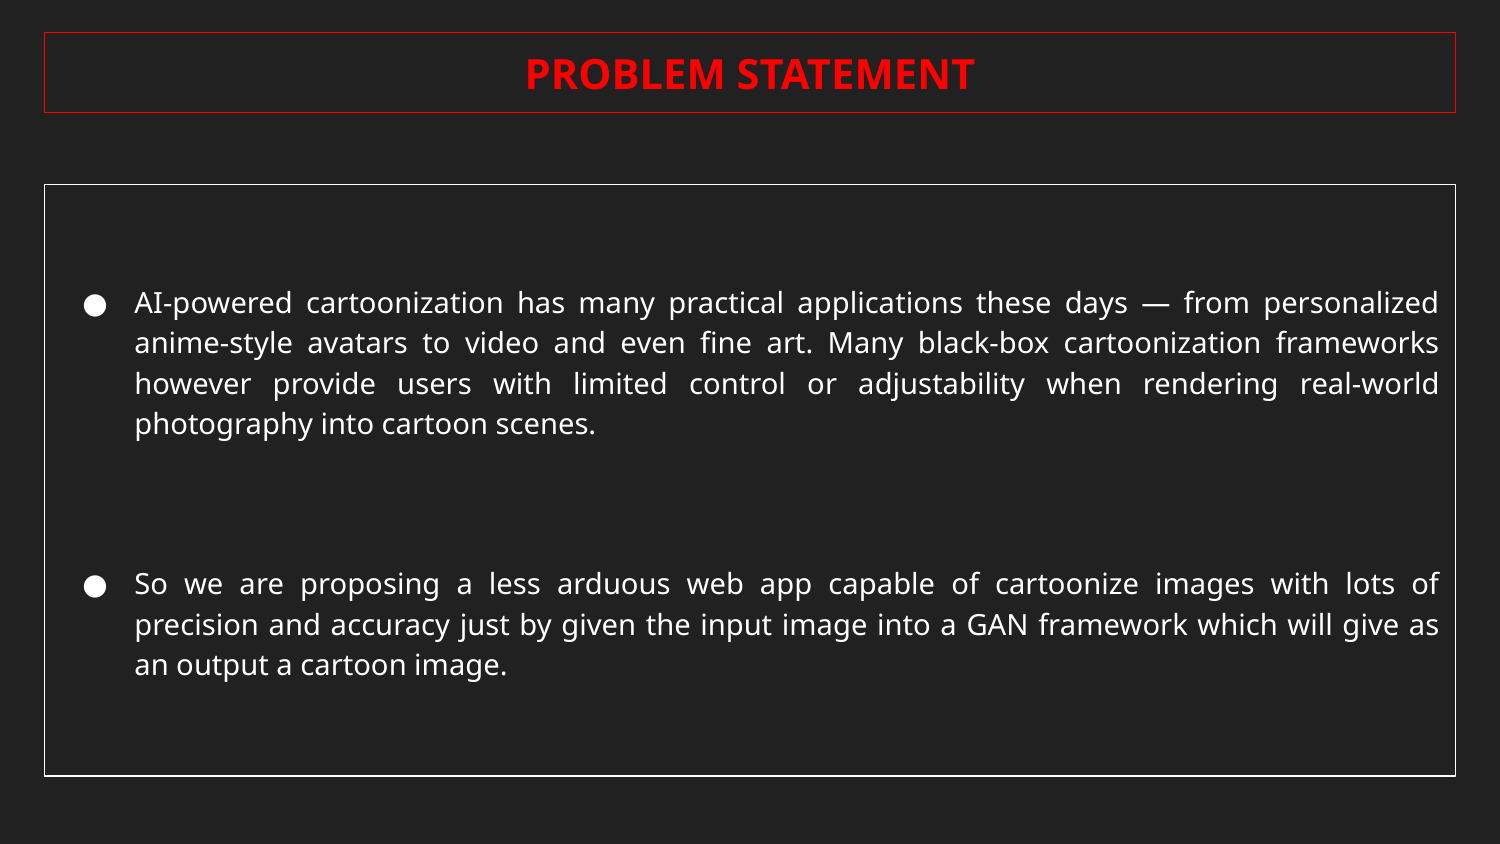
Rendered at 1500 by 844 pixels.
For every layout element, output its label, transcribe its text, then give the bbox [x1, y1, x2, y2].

text_box AI-powered cartoonization has many practical applications these days — from personalized anime-style avatars to video and even fine art. Many black-box cartoonization frameworks however provide users with limited control or adjustability when rendering real-world photography into cartoon scenes. So we are proposing a less arduous web app capable of cartoonize images with lots of precision and accuracy just by given the input image into a GAN framework which will give as an output a cartoon image. [44, 184, 1456, 776]
text_box PROBLEM STATEMENT [44, 32, 1456, 113]
